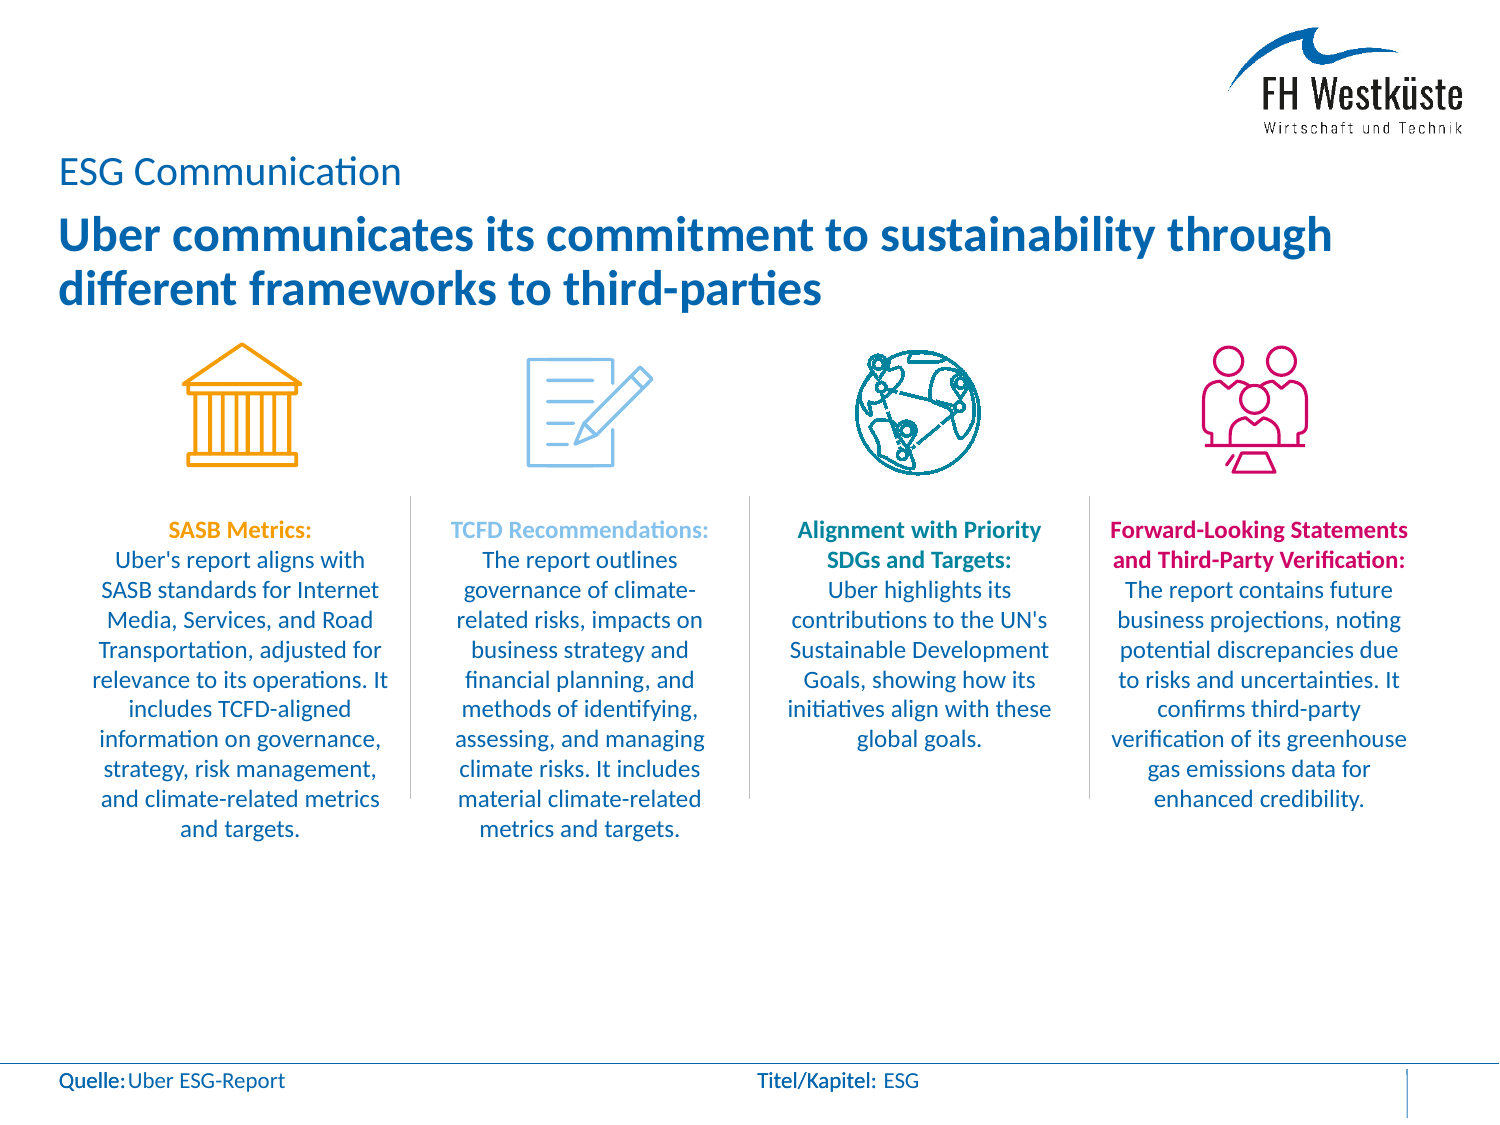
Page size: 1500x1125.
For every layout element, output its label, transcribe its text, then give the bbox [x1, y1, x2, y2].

text_box Forward-Looking Statements and Third-Party Verification: The report contains future business projections, noting potential discrepancies due to risks and uncertainties. It confirms third-party verification of its greenhouse gas emissions data for enhanced credibility. [1093, 505, 1426, 794]
list ESG Communication [59, 149, 1465, 197]
text_box Alignment with Priority SDGs and Targets: Uber highlights its contributions to the UN's Sustainable Development Goals, showing how its initiatives align with these global goals. [753, 505, 1086, 794]
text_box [1203, 347, 1307, 473]
title Uber communicates its commitment to sustainability through different frameworks to third-parties [59, 208, 1465, 315]
picture [1219, 19, 1474, 147]
list ESG [883, 1069, 1400, 1119]
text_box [528, 359, 653, 466]
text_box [181, 342, 303, 468]
text_box SASB Metrics: Uber's report aligns with SASB standards for Internet Media, Services, and Road Transportation, adjusted for relevance to its operations. It includes TCFD-aligned information on governance, strategy, risk management, and climate-related metrics and targets. [74, 505, 407, 794]
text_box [855, 349, 981, 476]
text_box TCFD Recommendations: The report outlines governance of climate-related risks, impacts on business strategy and financial planning, and methods of identifying, assessing, and managing climate risks. It includes material climate-related metrics and targets. [414, 505, 747, 794]
list Uber ESG-Report [127, 1069, 743, 1119]
